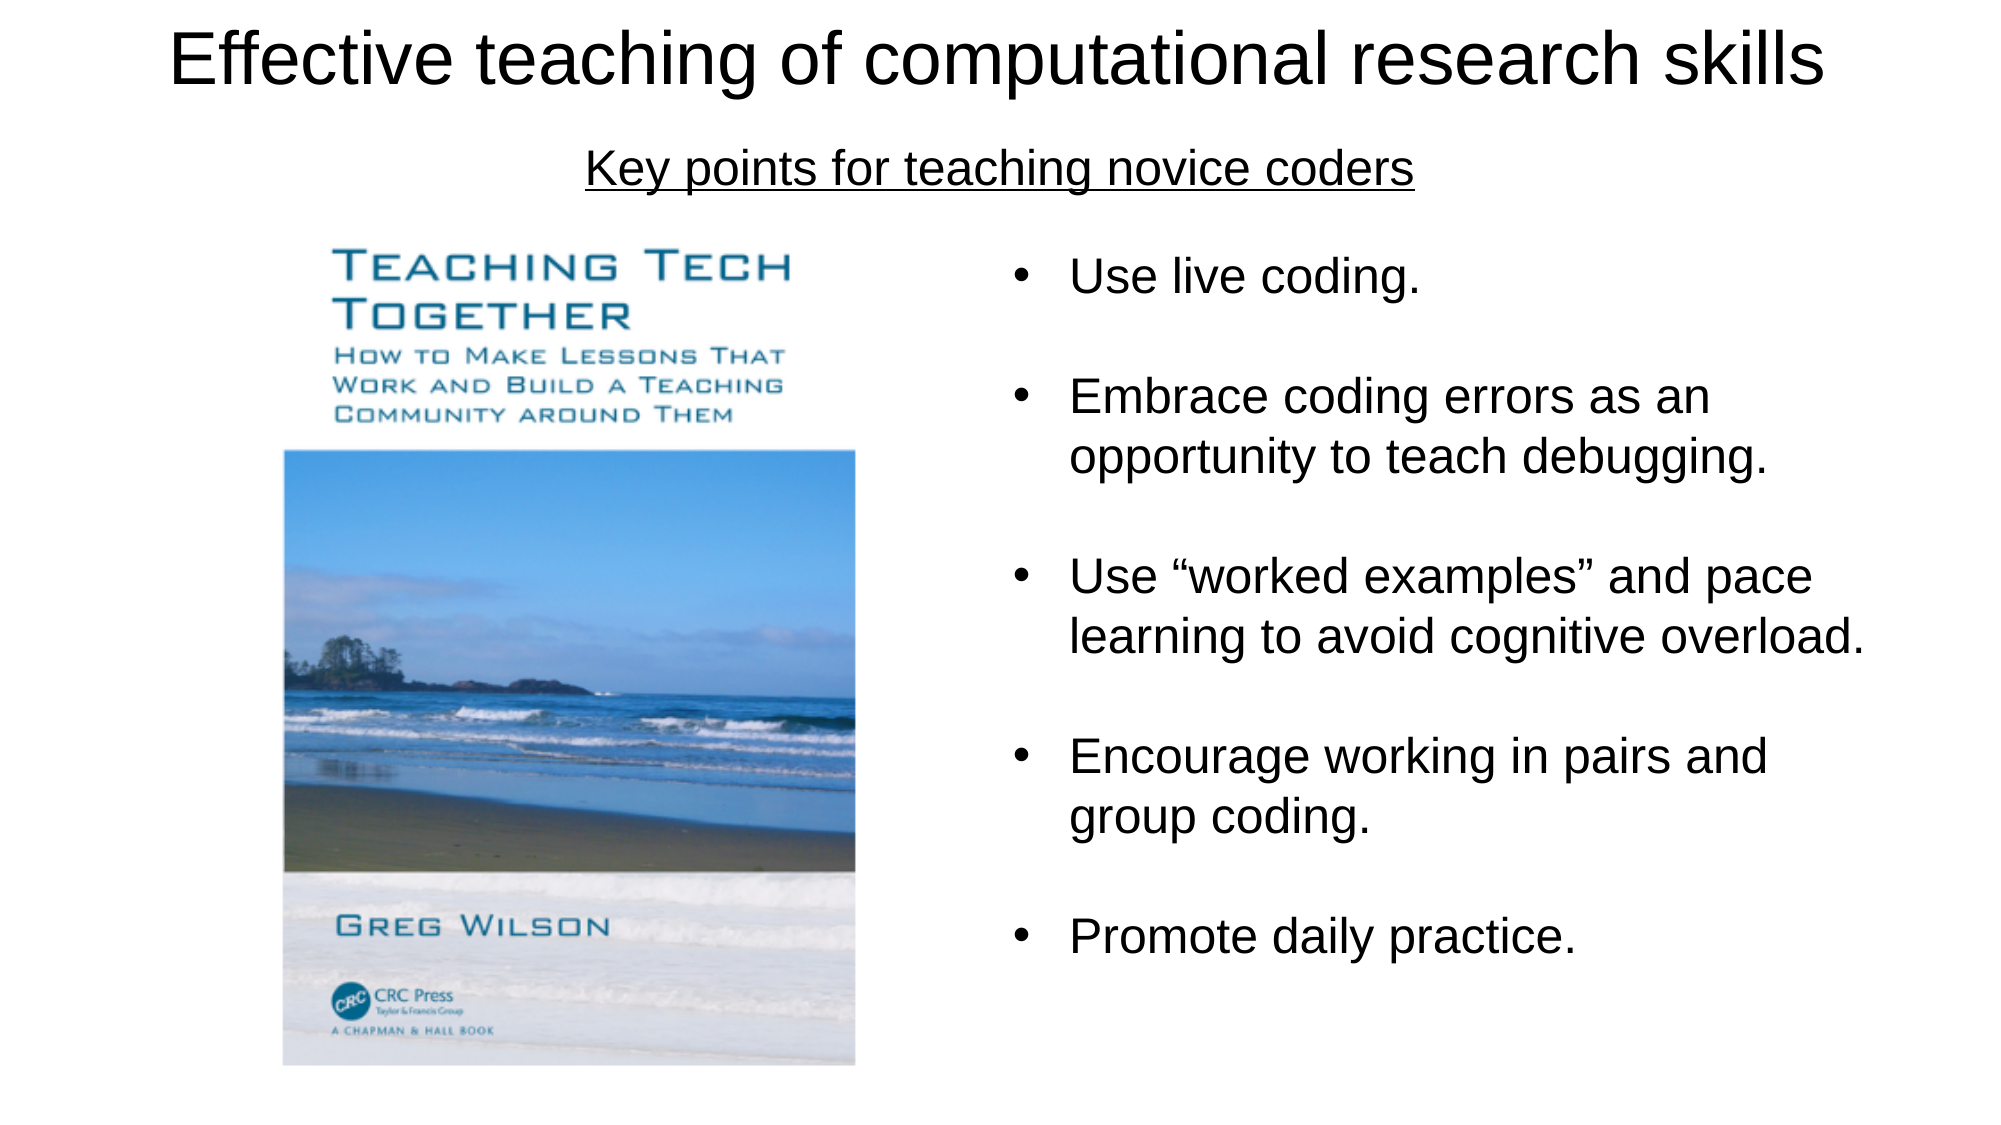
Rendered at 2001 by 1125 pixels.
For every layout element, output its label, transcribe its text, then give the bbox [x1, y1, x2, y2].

text_box Key points for teaching novice coders [551, 128, 1449, 204]
text_box Use live coding. Embrace coding errors as an opportunity to teach debugging. Use “worked examples” and pace learning to avoid cognitive overload. Encourage working in pairs and group coding. Promote daily practice. [998, 236, 1896, 972]
title Effective teaching of computational research skills [135, 1, 1861, 120]
picture [260, 213, 886, 1099]
